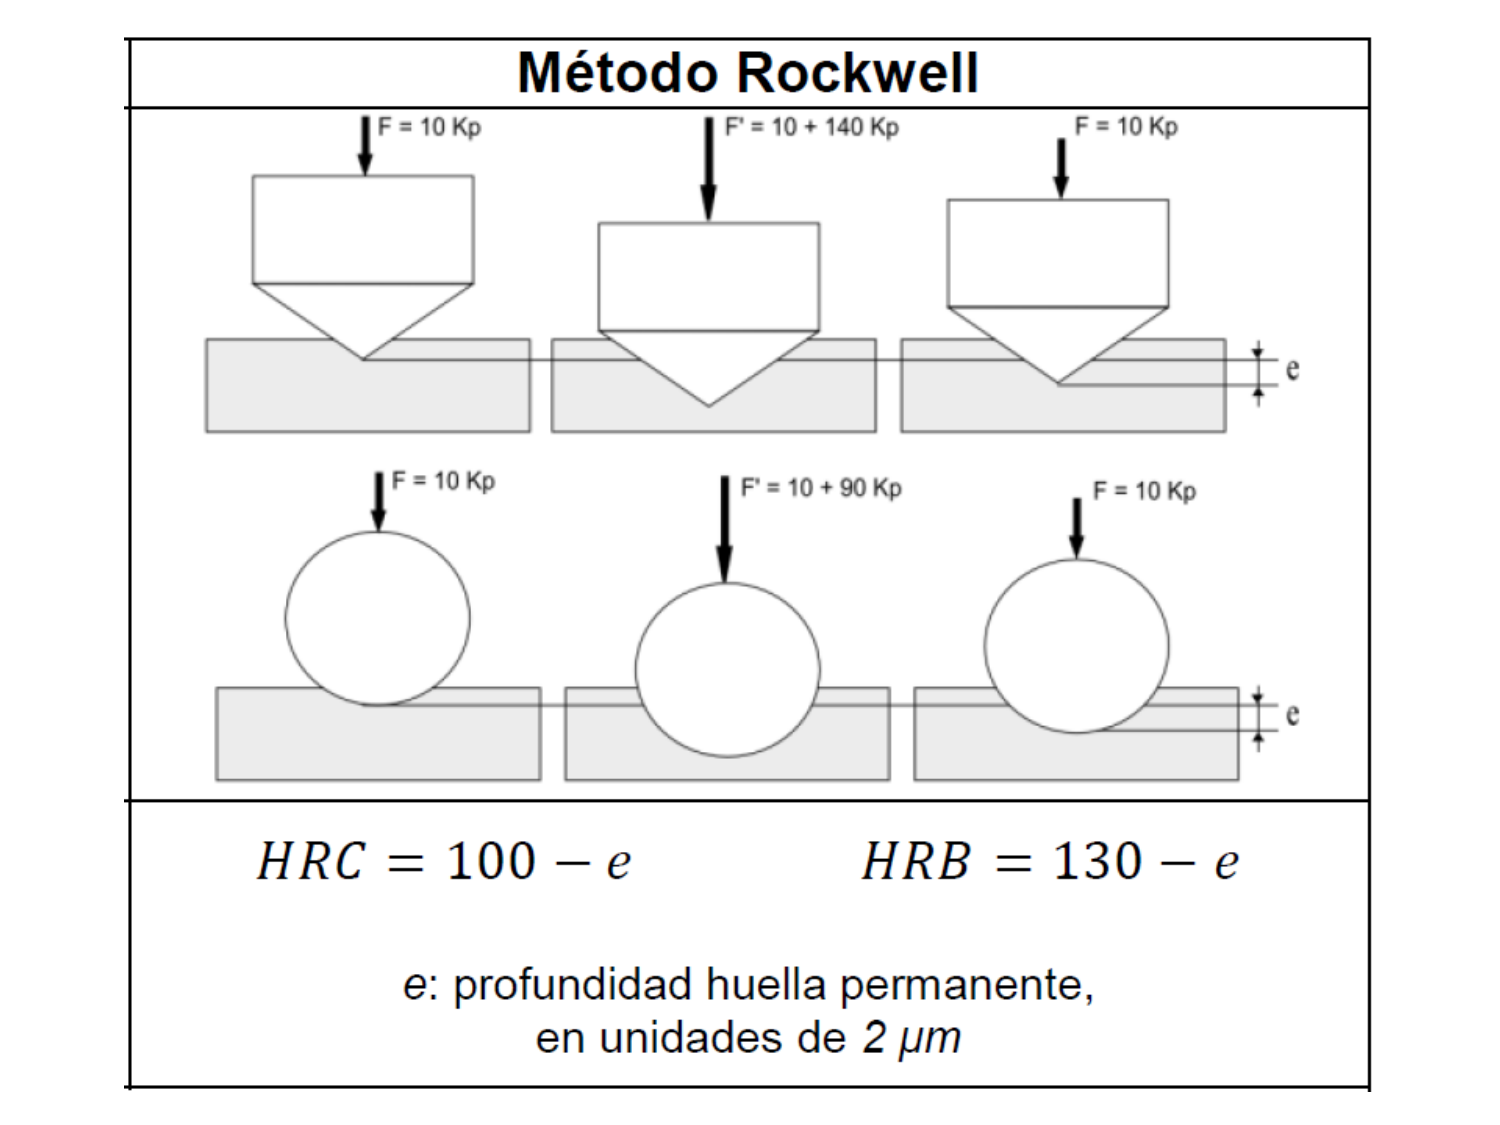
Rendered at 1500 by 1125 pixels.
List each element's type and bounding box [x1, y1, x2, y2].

picture [123, 33, 1376, 1092]
